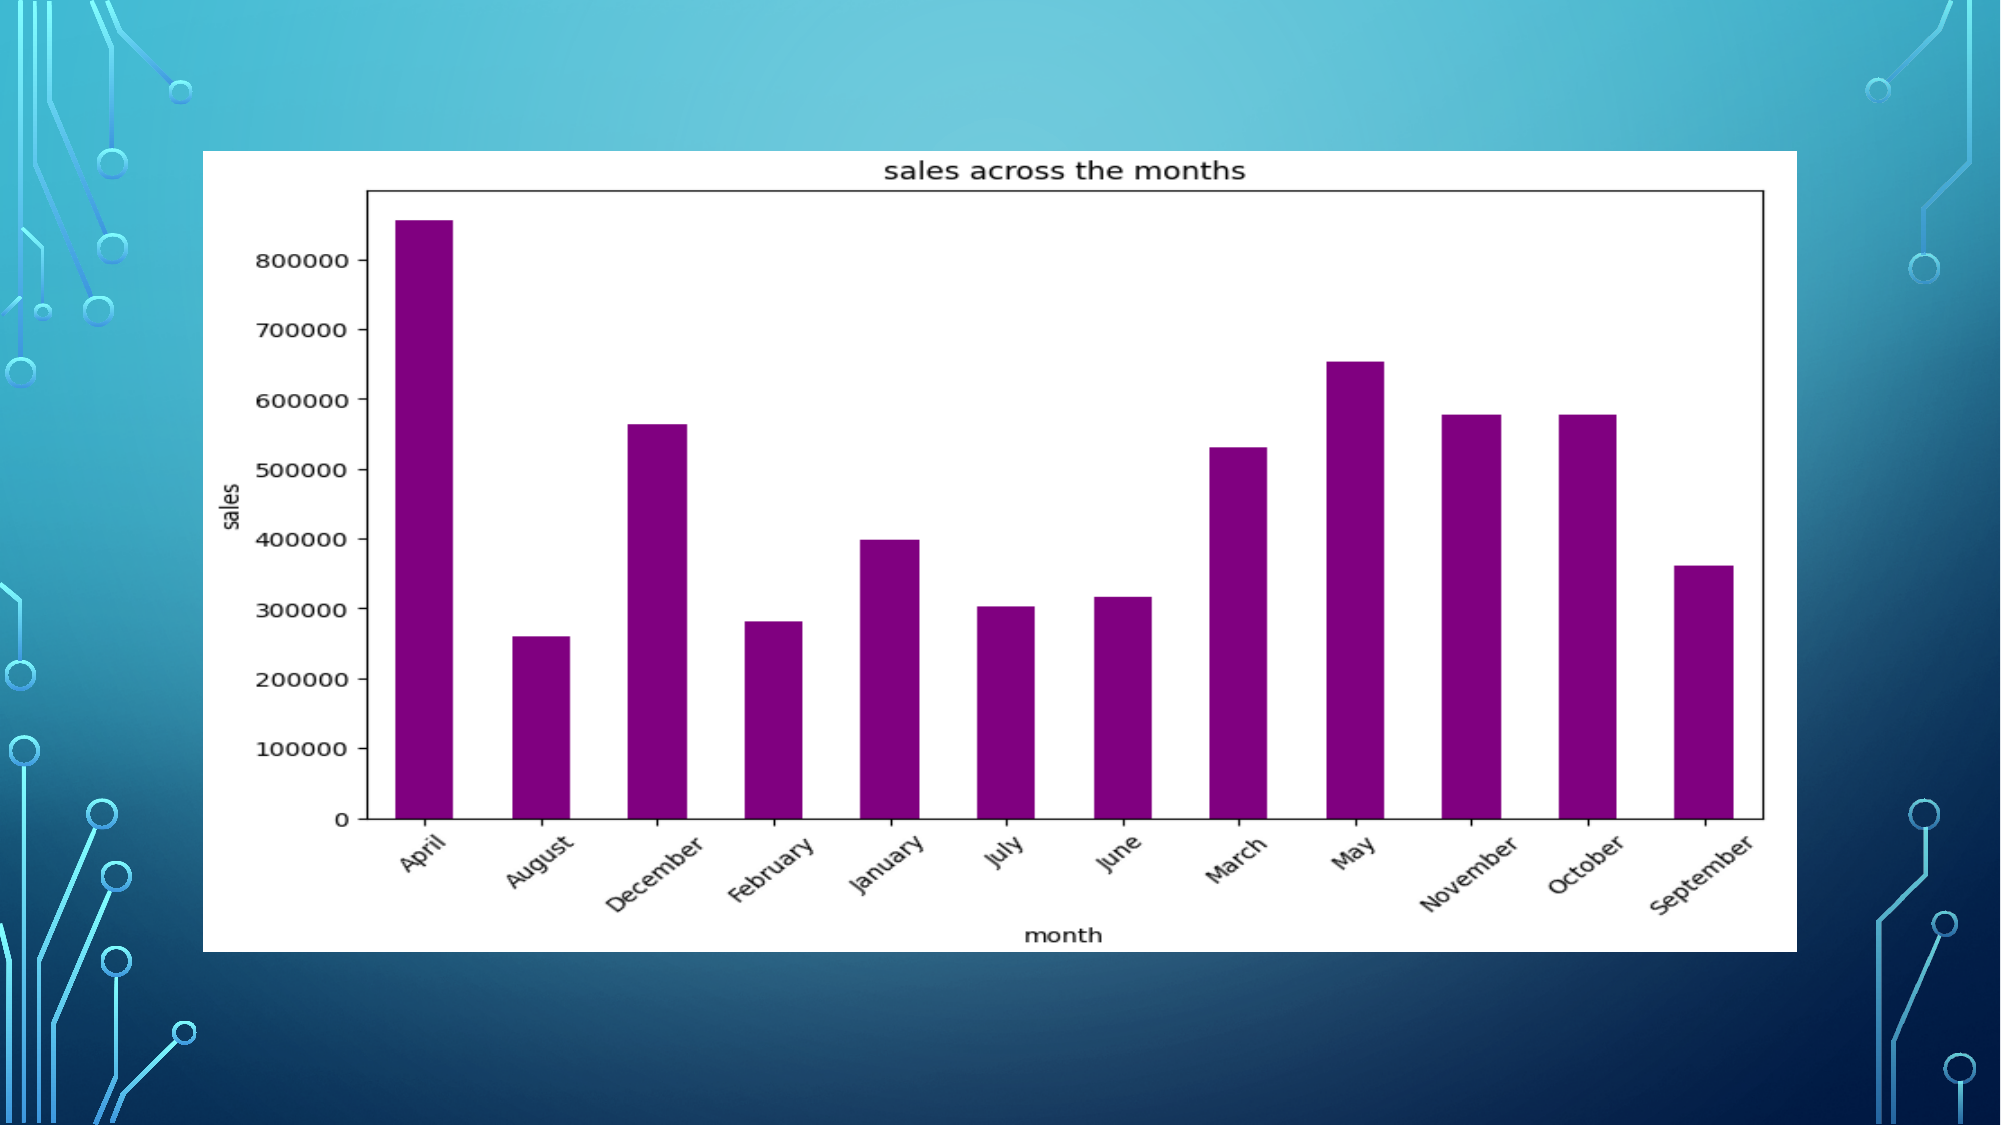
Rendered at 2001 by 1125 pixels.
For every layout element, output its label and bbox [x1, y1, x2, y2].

picture [203, 151, 1797, 953]
